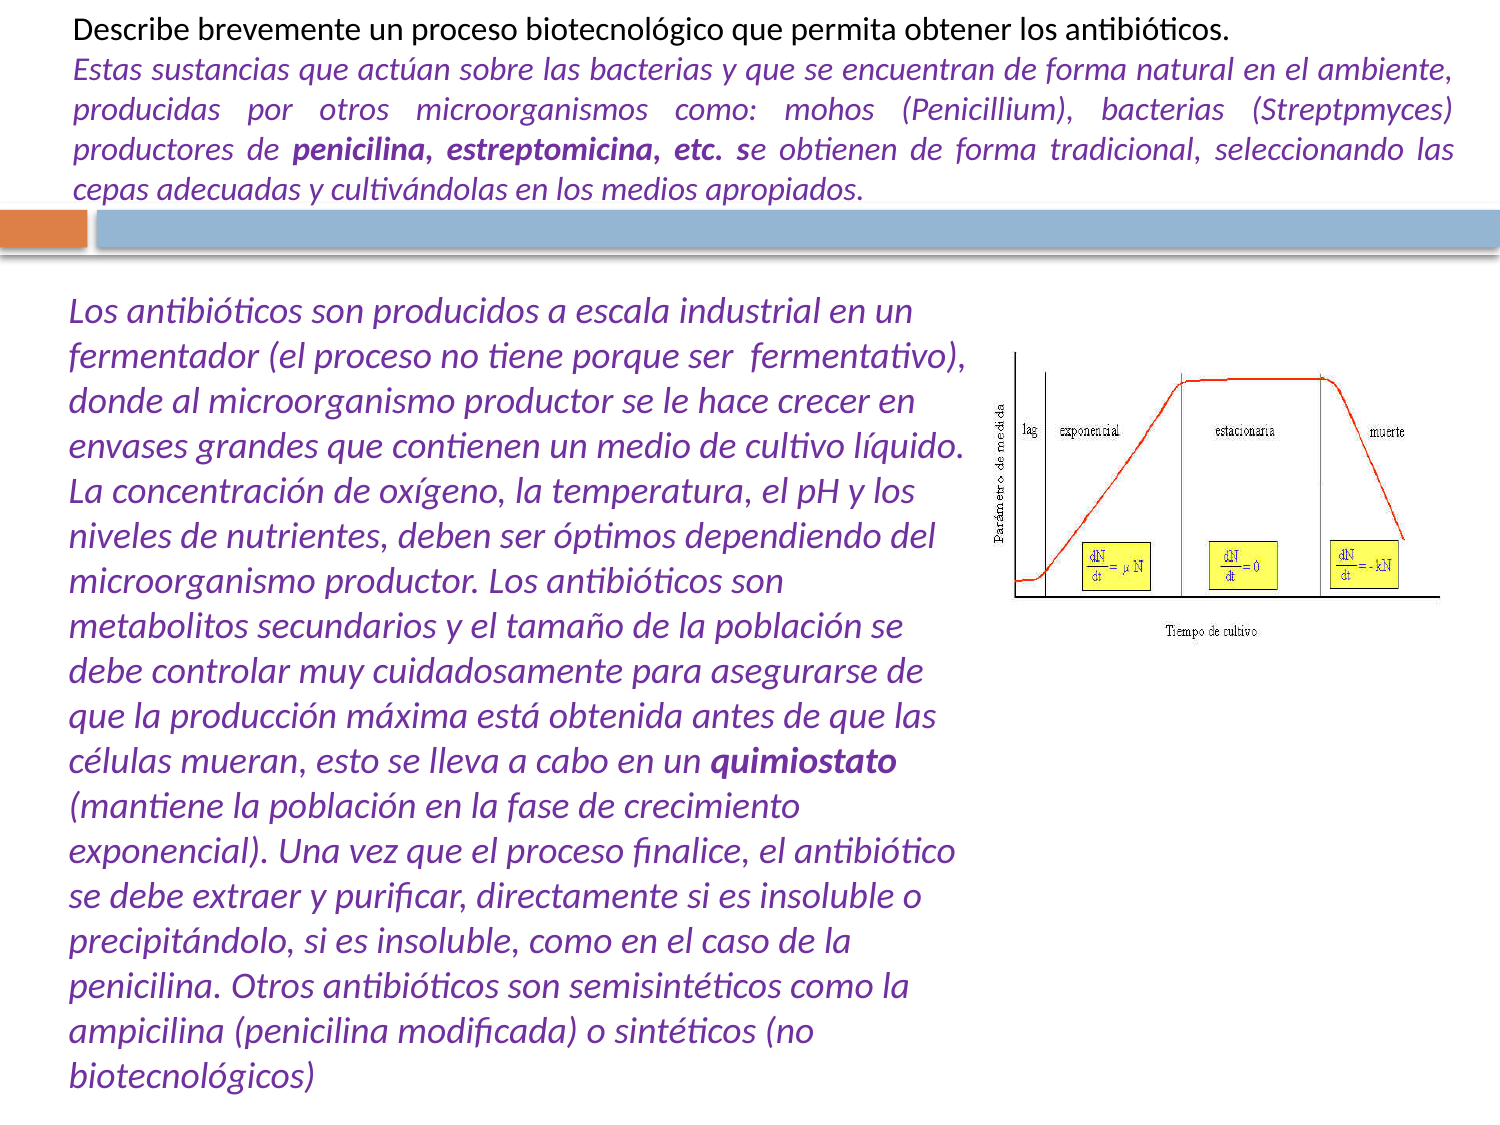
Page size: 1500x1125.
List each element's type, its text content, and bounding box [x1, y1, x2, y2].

text_box Los antibióticos son producidos a escala industrial en un fermentador (el proceso no tiene porque ser fermentativo), donde al microorganismo productor se le hace crecer en envases grandes que contienen un medio de cultivo líquido. La concentración de oxígeno, la temperatura, el pH y los niveles de nutrientes, deben ser óptimos dependiendo del microorganismo productor. Los antibióticos son metabolitos secundarios y el tamaño de la población se debe controlar muy cuidadosamente para asegurarse de que la producción máxima está obtenida antes de que las células mueran, esto se lleva a cabo en un quimiostato (mantiene la población en la fase de crecimiento exponencial). Una vez que el proceso finalice, el antibiótico se debe extraer y purificar, directamente si es insoluble o precipitándolo, si es insoluble, como en el caso de la penicilina. Otros antibióticos son semisintéticos como la ampicilina (penicilina modificada) o sintéticos (no biotecnológicos) [53, 278, 987, 1104]
picture [985, 351, 1441, 646]
text_box Describe brevemente un proceso biotecnológico que permita obtener los antibióticos. Estas sustancias que actúan sobre las bacterias y que se encuentran de forma natural en el ambiente, producidas por otros microorganismos como: mohos (Penicillium), bacterias (Streptpmyces) productores de penicilina, estreptomicina, etc. se obtienen de forma tradicional, seleccionando las cepas adecuadas y cultivándolas en los medios apropiados. [29, 0, 1471, 215]
